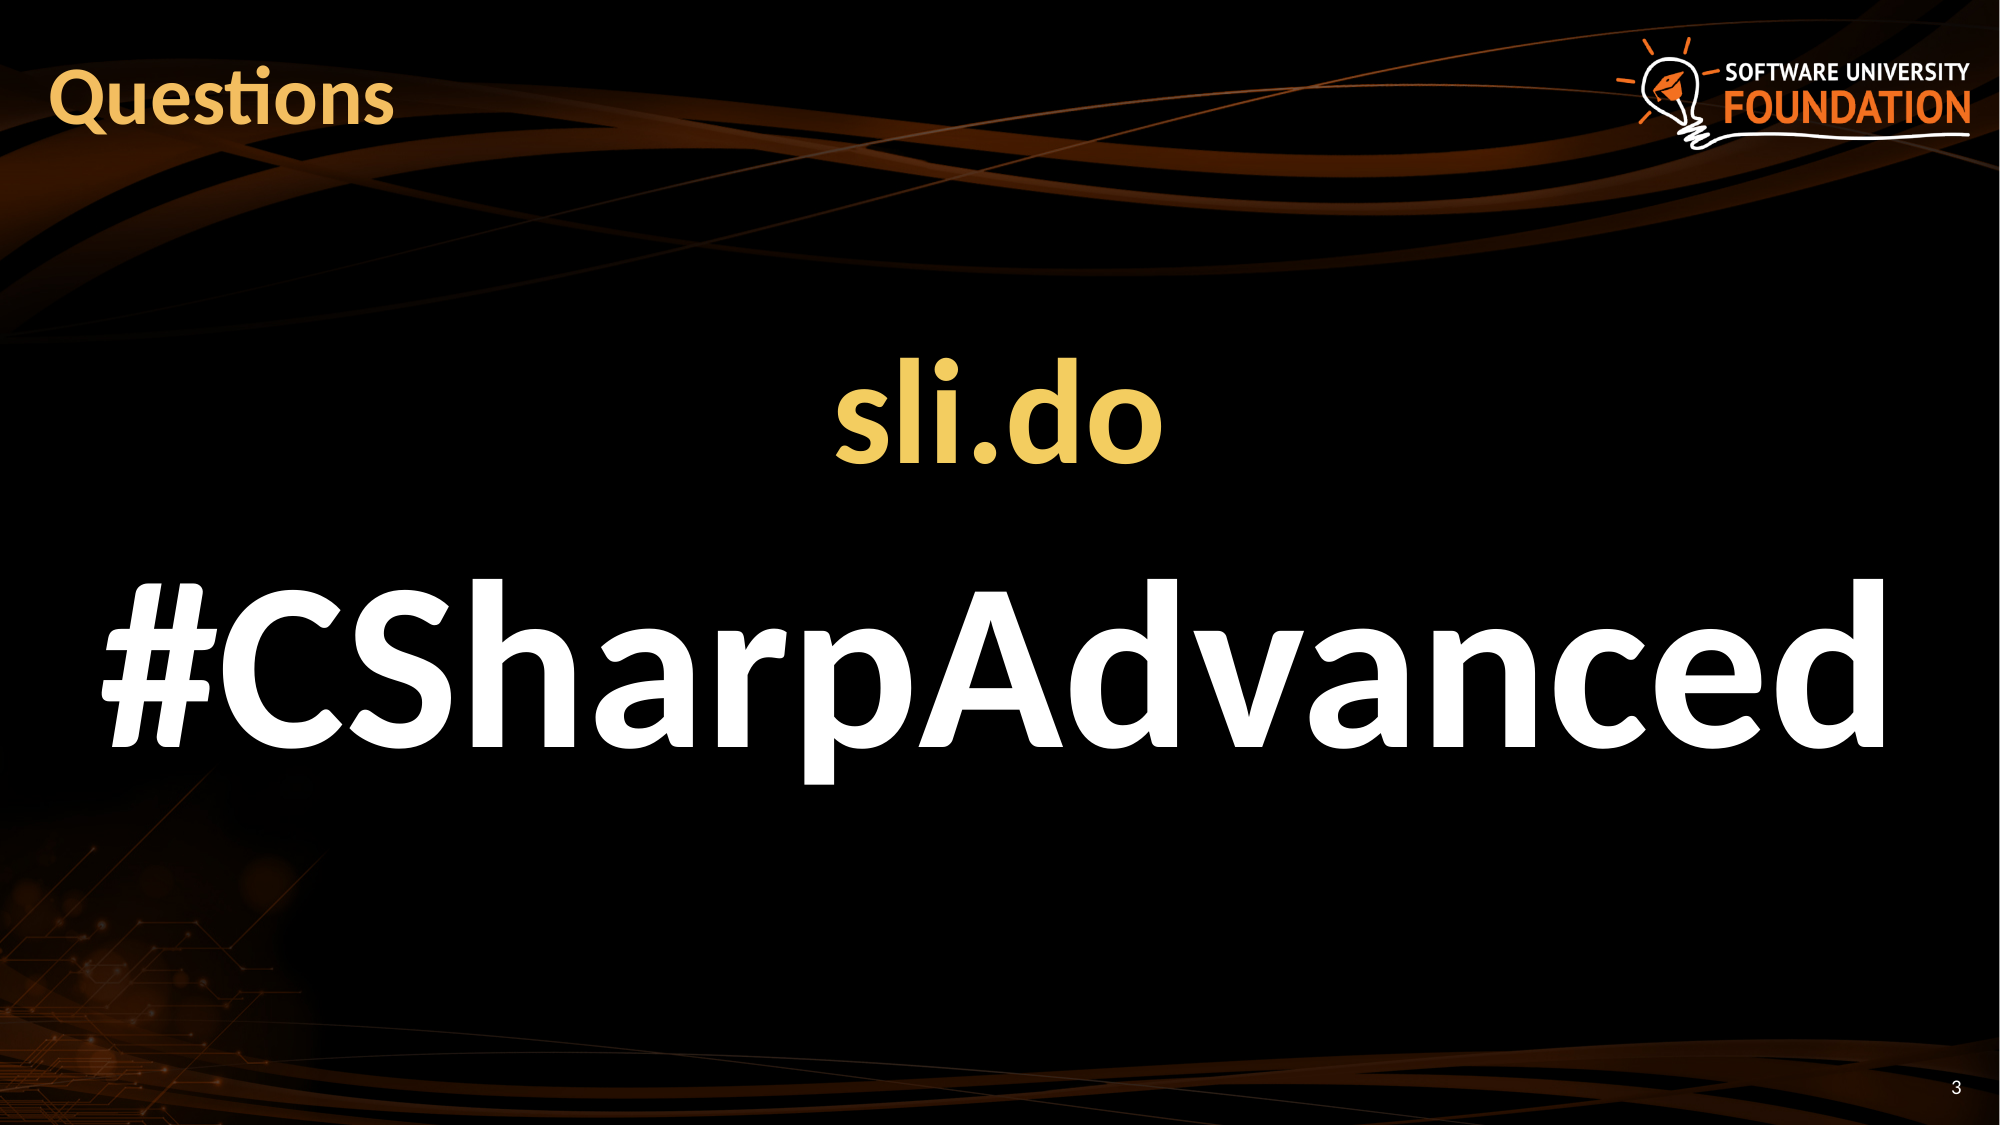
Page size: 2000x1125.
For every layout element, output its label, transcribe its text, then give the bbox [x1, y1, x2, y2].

title Questions [30, 6, 1602, 189]
list sli.do #CSharpAdvanced [31, 188, 1968, 1071]
slide_number 3 [1897, 1071, 1968, 1103]
picture [0, 0, 2000, 1125]
